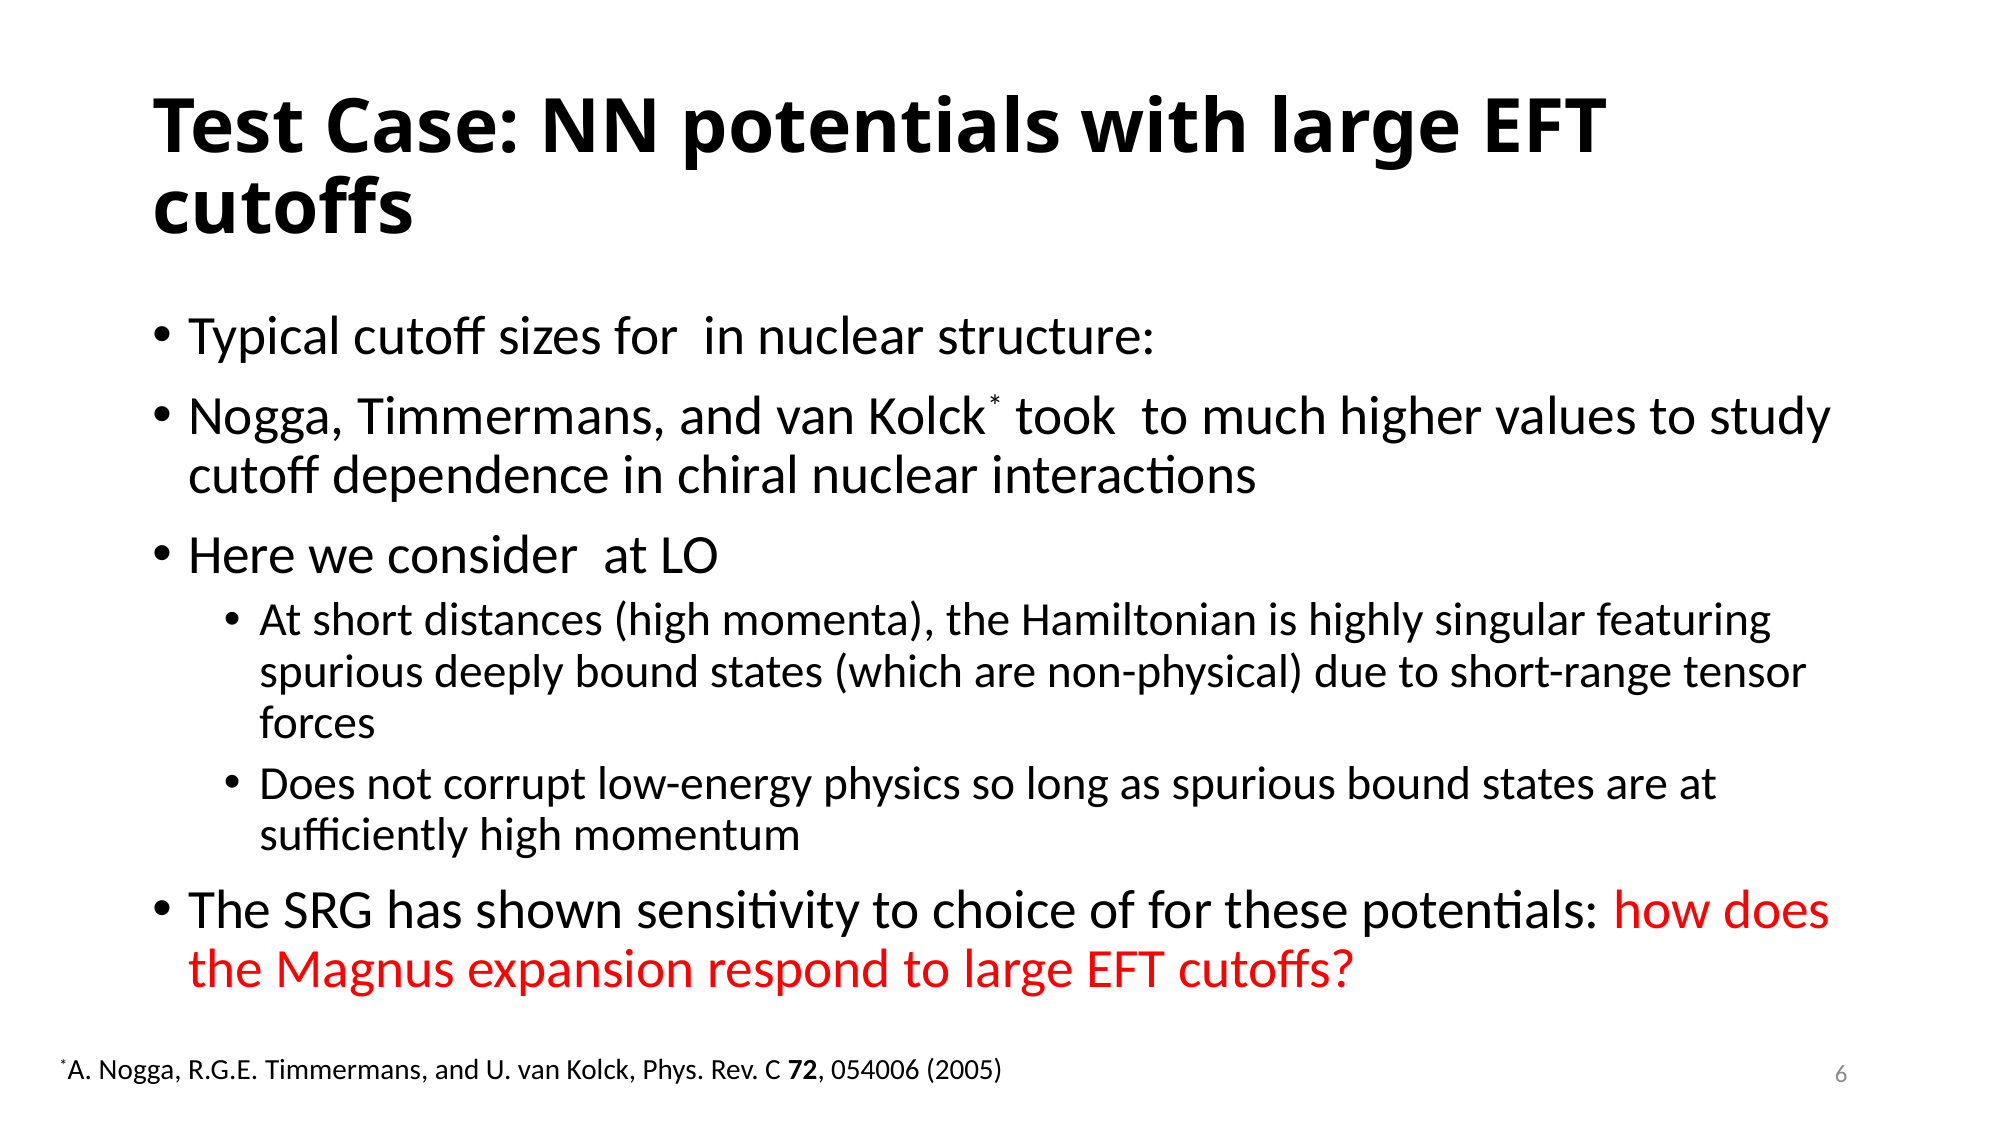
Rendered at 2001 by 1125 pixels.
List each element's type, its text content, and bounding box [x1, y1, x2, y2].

slide_number 6 [1412, 1042, 1863, 1103]
text_box *A. Nogga, R.G.E. Timmermans, and U. van Kolck, Phys. Rev. C 72, 054006 (2005) [44, 1043, 1037, 1125]
